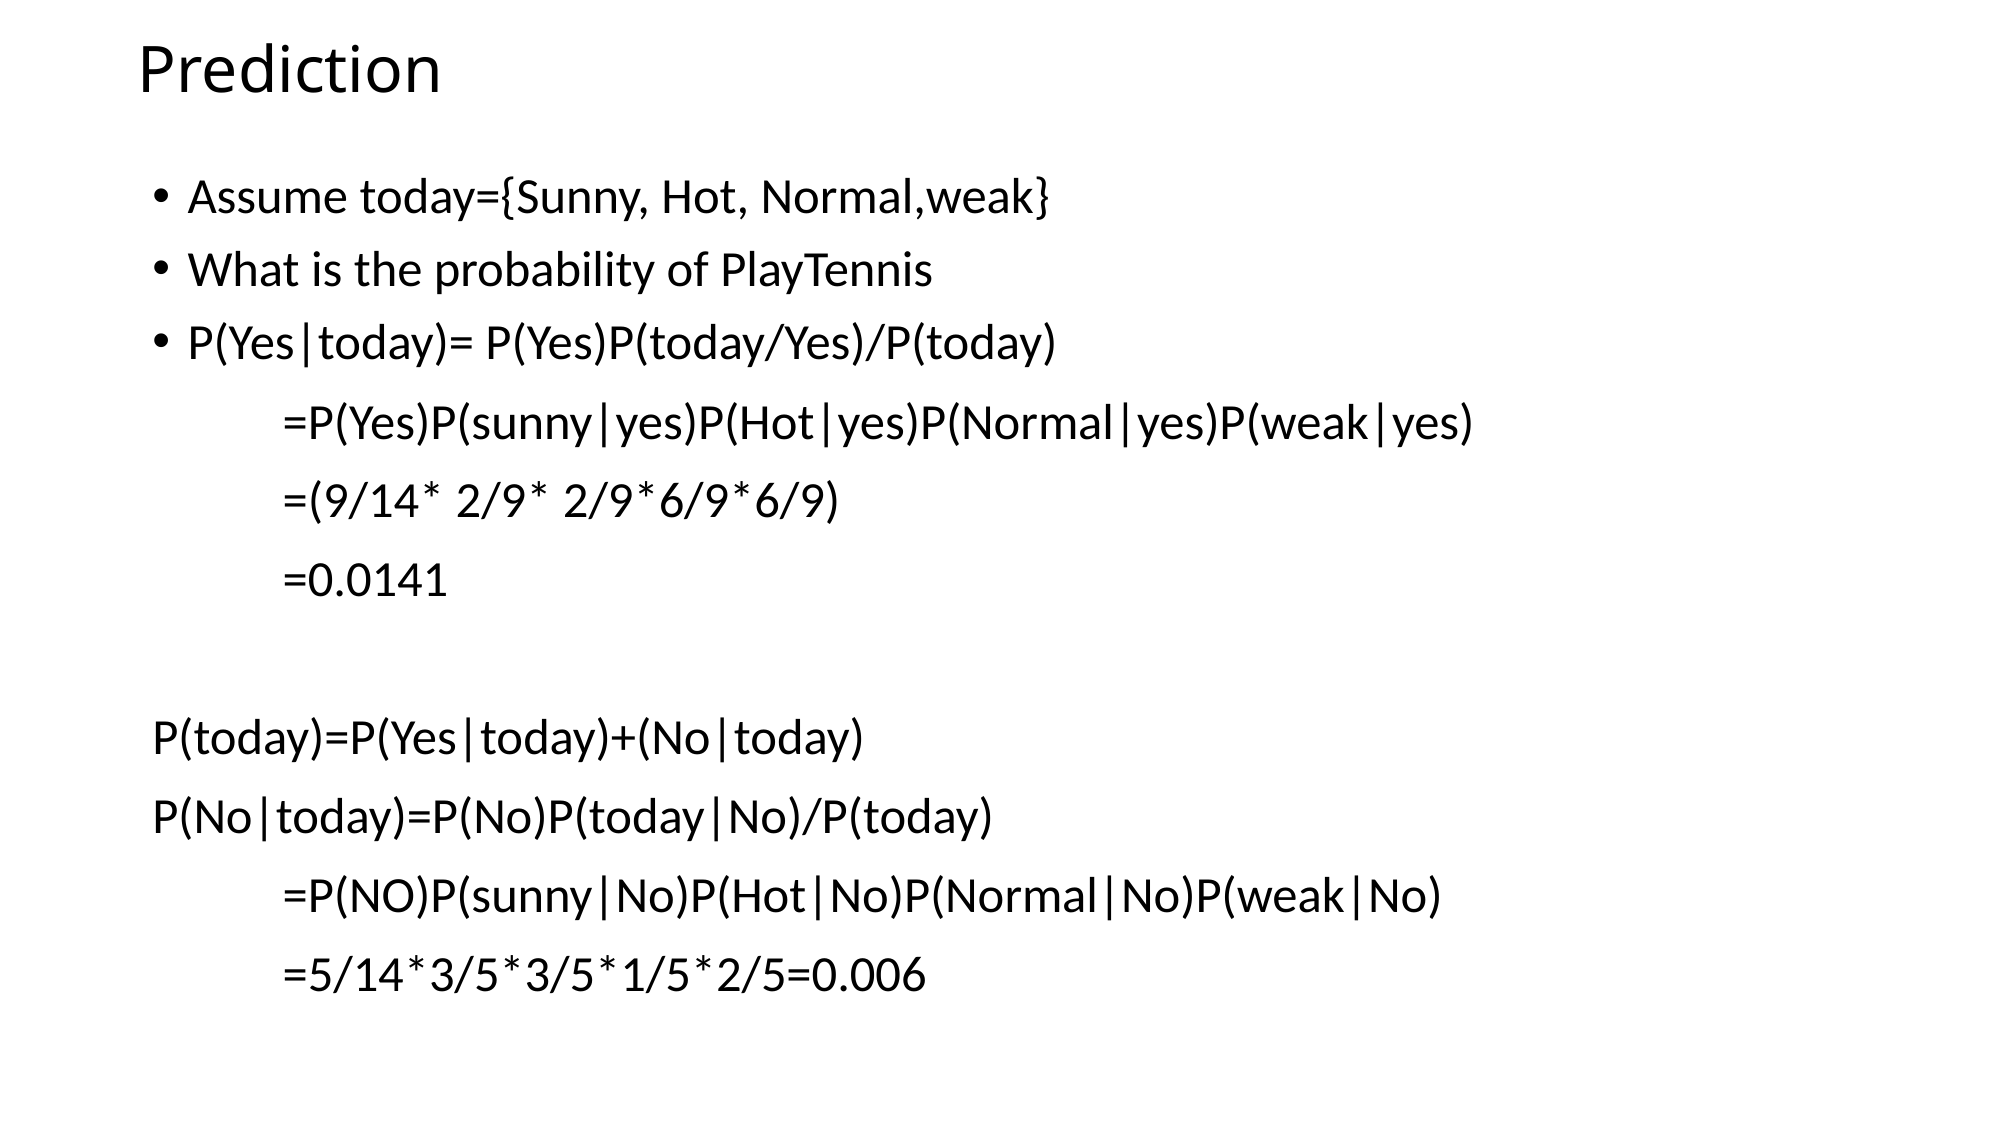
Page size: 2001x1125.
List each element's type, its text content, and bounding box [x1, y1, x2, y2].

text_box Prediction [123, 29, 1849, 115]
text_box Assume today={Sunny, Hot, Normal,weak} What is the probability of PlayTennis P(Yes|today)= P(Yes)P(today/Yes)/P(today) =P(Yes)P(sunny|yes)P(Hot|yes)P(Normal|yes)P(weak|yes) =(9/14* 2/9* 2/9*6/9*6/9) =0.0141 P(today)=P(Yes|today)+(No|today) P(No|today)=P(No)P(today|No)/P(today) =P(NO)P(sunny|No)P(Hot|No)P(Normal|No)P(weak|No) =5/14*3/5*3/5*1/5*2/5=0.006 [137, 162, 1863, 1014]
